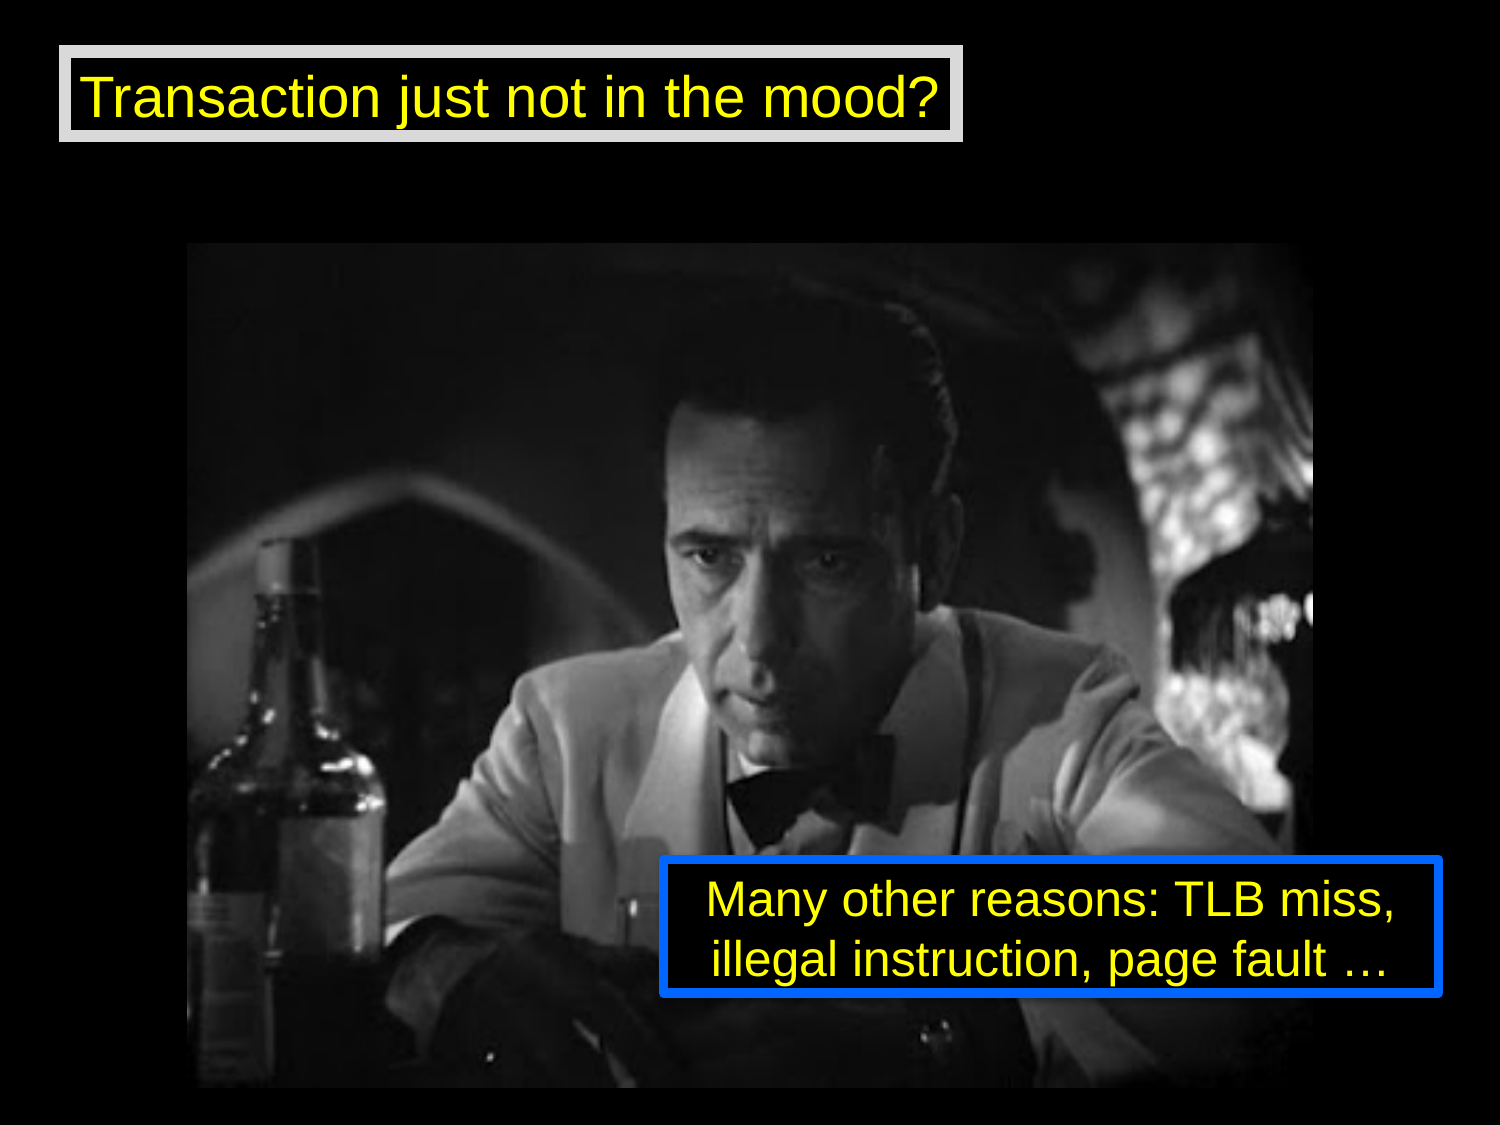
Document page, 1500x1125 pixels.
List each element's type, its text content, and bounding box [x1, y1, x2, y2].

text_box Many other reasons: TLB miss, illegal instruction, page fault … [1316, 859, 1439, 994]
picture [187, 243, 1313, 1088]
text_box Transaction just not in the mood? [64, 51, 957, 136]
